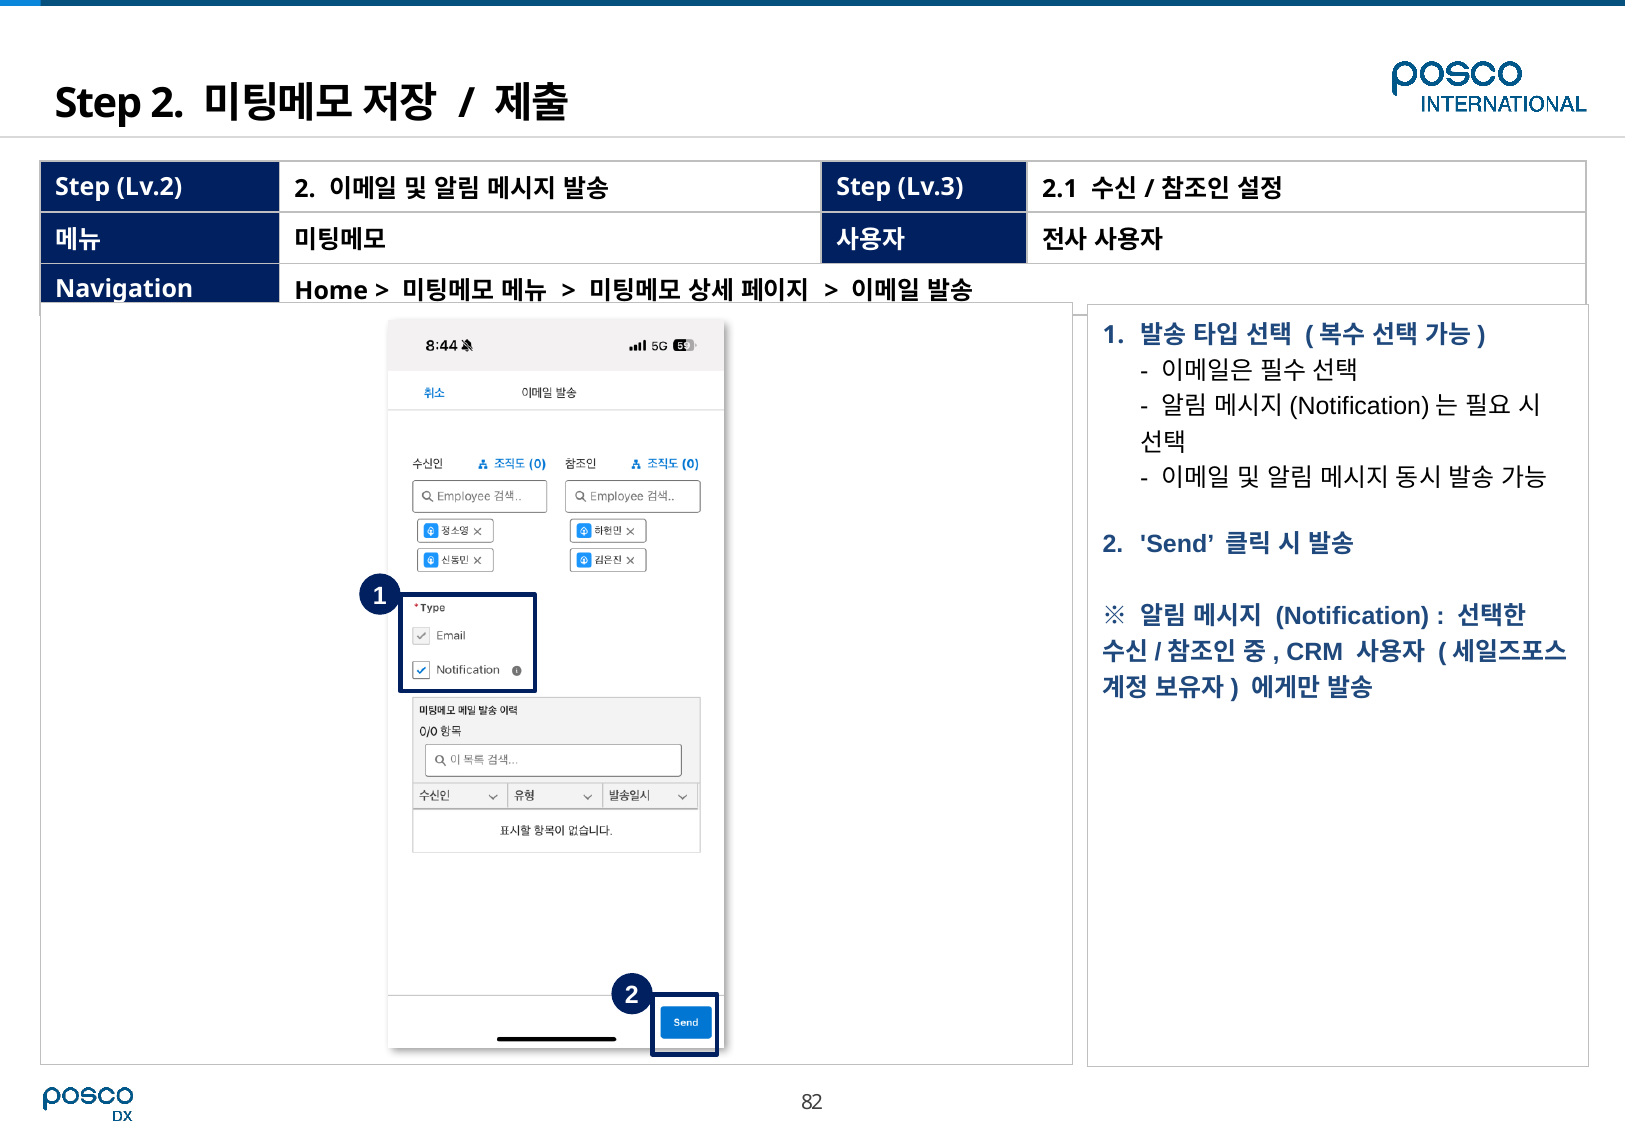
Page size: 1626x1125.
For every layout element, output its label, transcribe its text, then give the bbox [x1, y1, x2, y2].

text_box 1 [359, 573, 388, 615]
picture [0, 0, 41, 6]
table_cell 메뉴 [41, 213, 279, 263]
text_box 발송 타입 선택 (복수 선택 가능) - 이메일은 필수 선택 - 알림 메시지(Notification)는 필요 시 선택 - 이메일 및 알림 메시지 동시 발송 가능 'Send’ 클릭 시 발송 ※ 알림 메시지 (Notification) : 선택한 수신/참조인 중, CRM 사용자 (세일즈포스 계정 보유자) 에게만 발송 [1087, 304, 1589, 1067]
picture [43, 1087, 133, 1121]
table_cell Home > 미팅메모 메뉴 > 미팅메모 상세 페이지 > 이메일 발송 [280, 264, 1585, 314]
table_header Step (Lv.2) [41, 162, 279, 211]
table_header Step (Lv.3) [822, 162, 1026, 211]
table_cell 전사 사용자 [1028, 213, 1585, 263]
text_box Step 2. 미팅메모 저장 / 제출 [39, 68, 685, 115]
table_cell 사용자 [822, 213, 1026, 263]
table_cell 미팅메모 [280, 213, 820, 263]
picture [1391, 59, 1587, 113]
text_box [652, 1048, 718, 1055]
table_cell Navigation [41, 264, 279, 302]
table_header 2. 이메일 및 알림 메시지 발송 [280, 162, 820, 211]
text_box [40, 302, 1073, 1065]
table_header 2.1 수신/참조인 설정 [1028, 162, 1585, 211]
picture [388, 320, 724, 1048]
